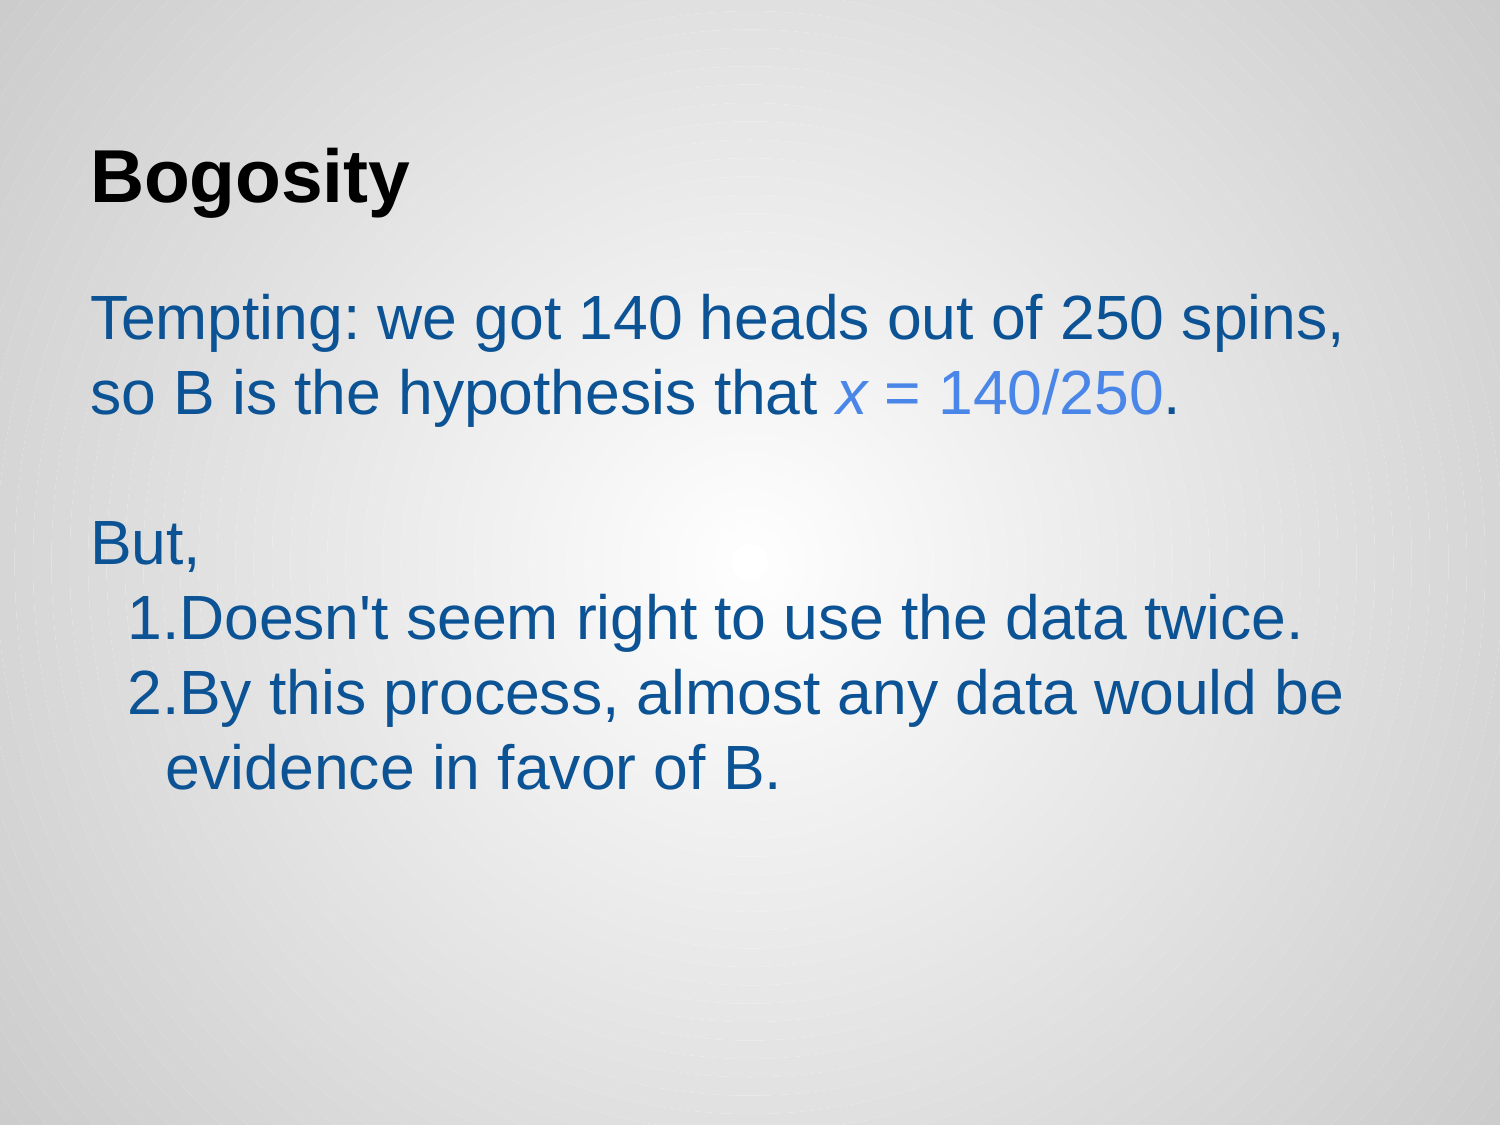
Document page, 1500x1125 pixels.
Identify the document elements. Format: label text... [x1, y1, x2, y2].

title Bogosity [75, 45, 1425, 233]
list Tempting: we got 140 heads out of 250 spins, so B is the hypothesis that x = 140/250. But, Doesn't seem right to use the data twice. By this process, almost any data would be evidence in favor of B. [75, 262, 1425, 1078]
